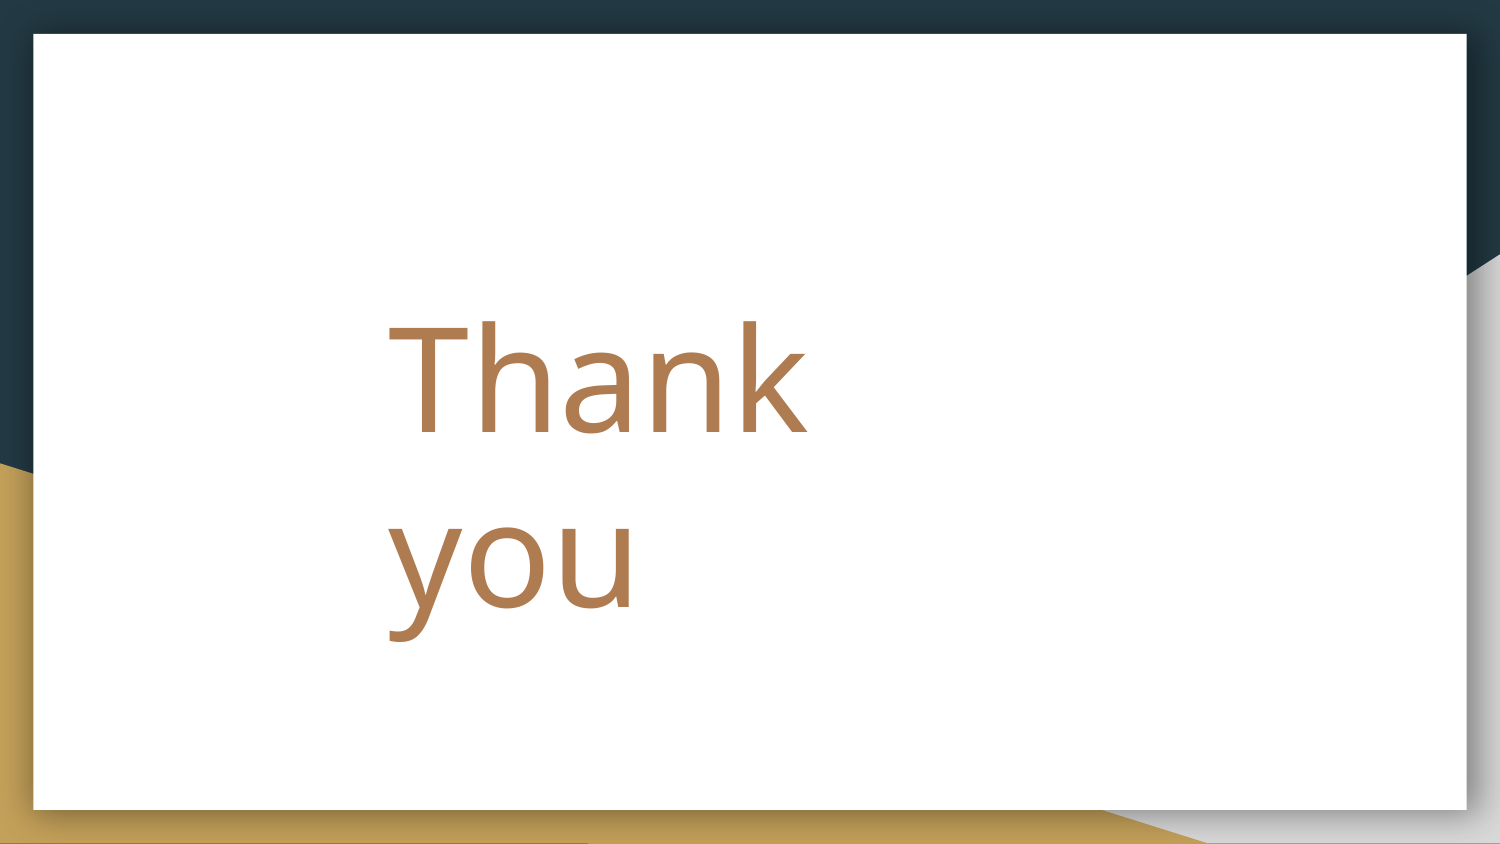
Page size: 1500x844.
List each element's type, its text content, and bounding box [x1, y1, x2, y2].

title Thank you [373, 272, 1111, 384]
